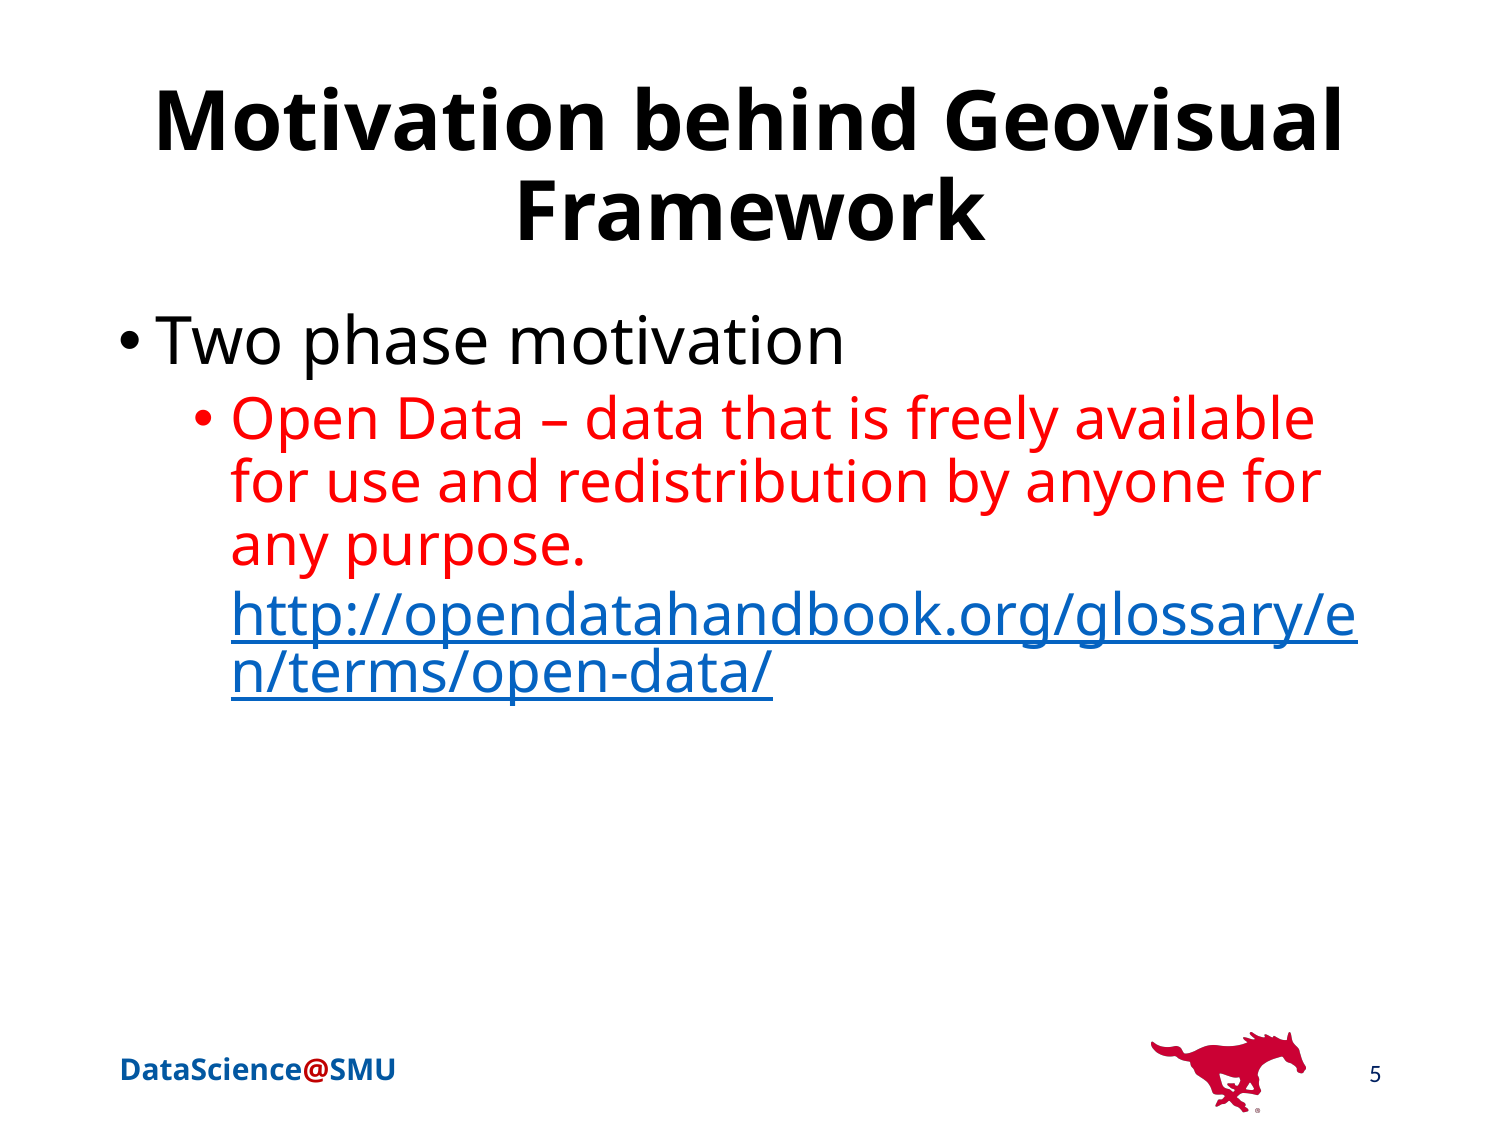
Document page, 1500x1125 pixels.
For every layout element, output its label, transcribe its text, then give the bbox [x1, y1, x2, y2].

picture [1151, 1103, 1306, 1113]
list Two phase motivation Open Data – data that is freely available for use and redistribution by anyone for any purpose. http://opendatahandbook.org/glossary/en/terms/open-data/ [103, 299, 1397, 1014]
title Motivation behind Geovisual Framework [103, 59, 1397, 278]
picture [1151, 1032, 1306, 1042]
slide_number 5 [1059, 1042, 1397, 1103]
